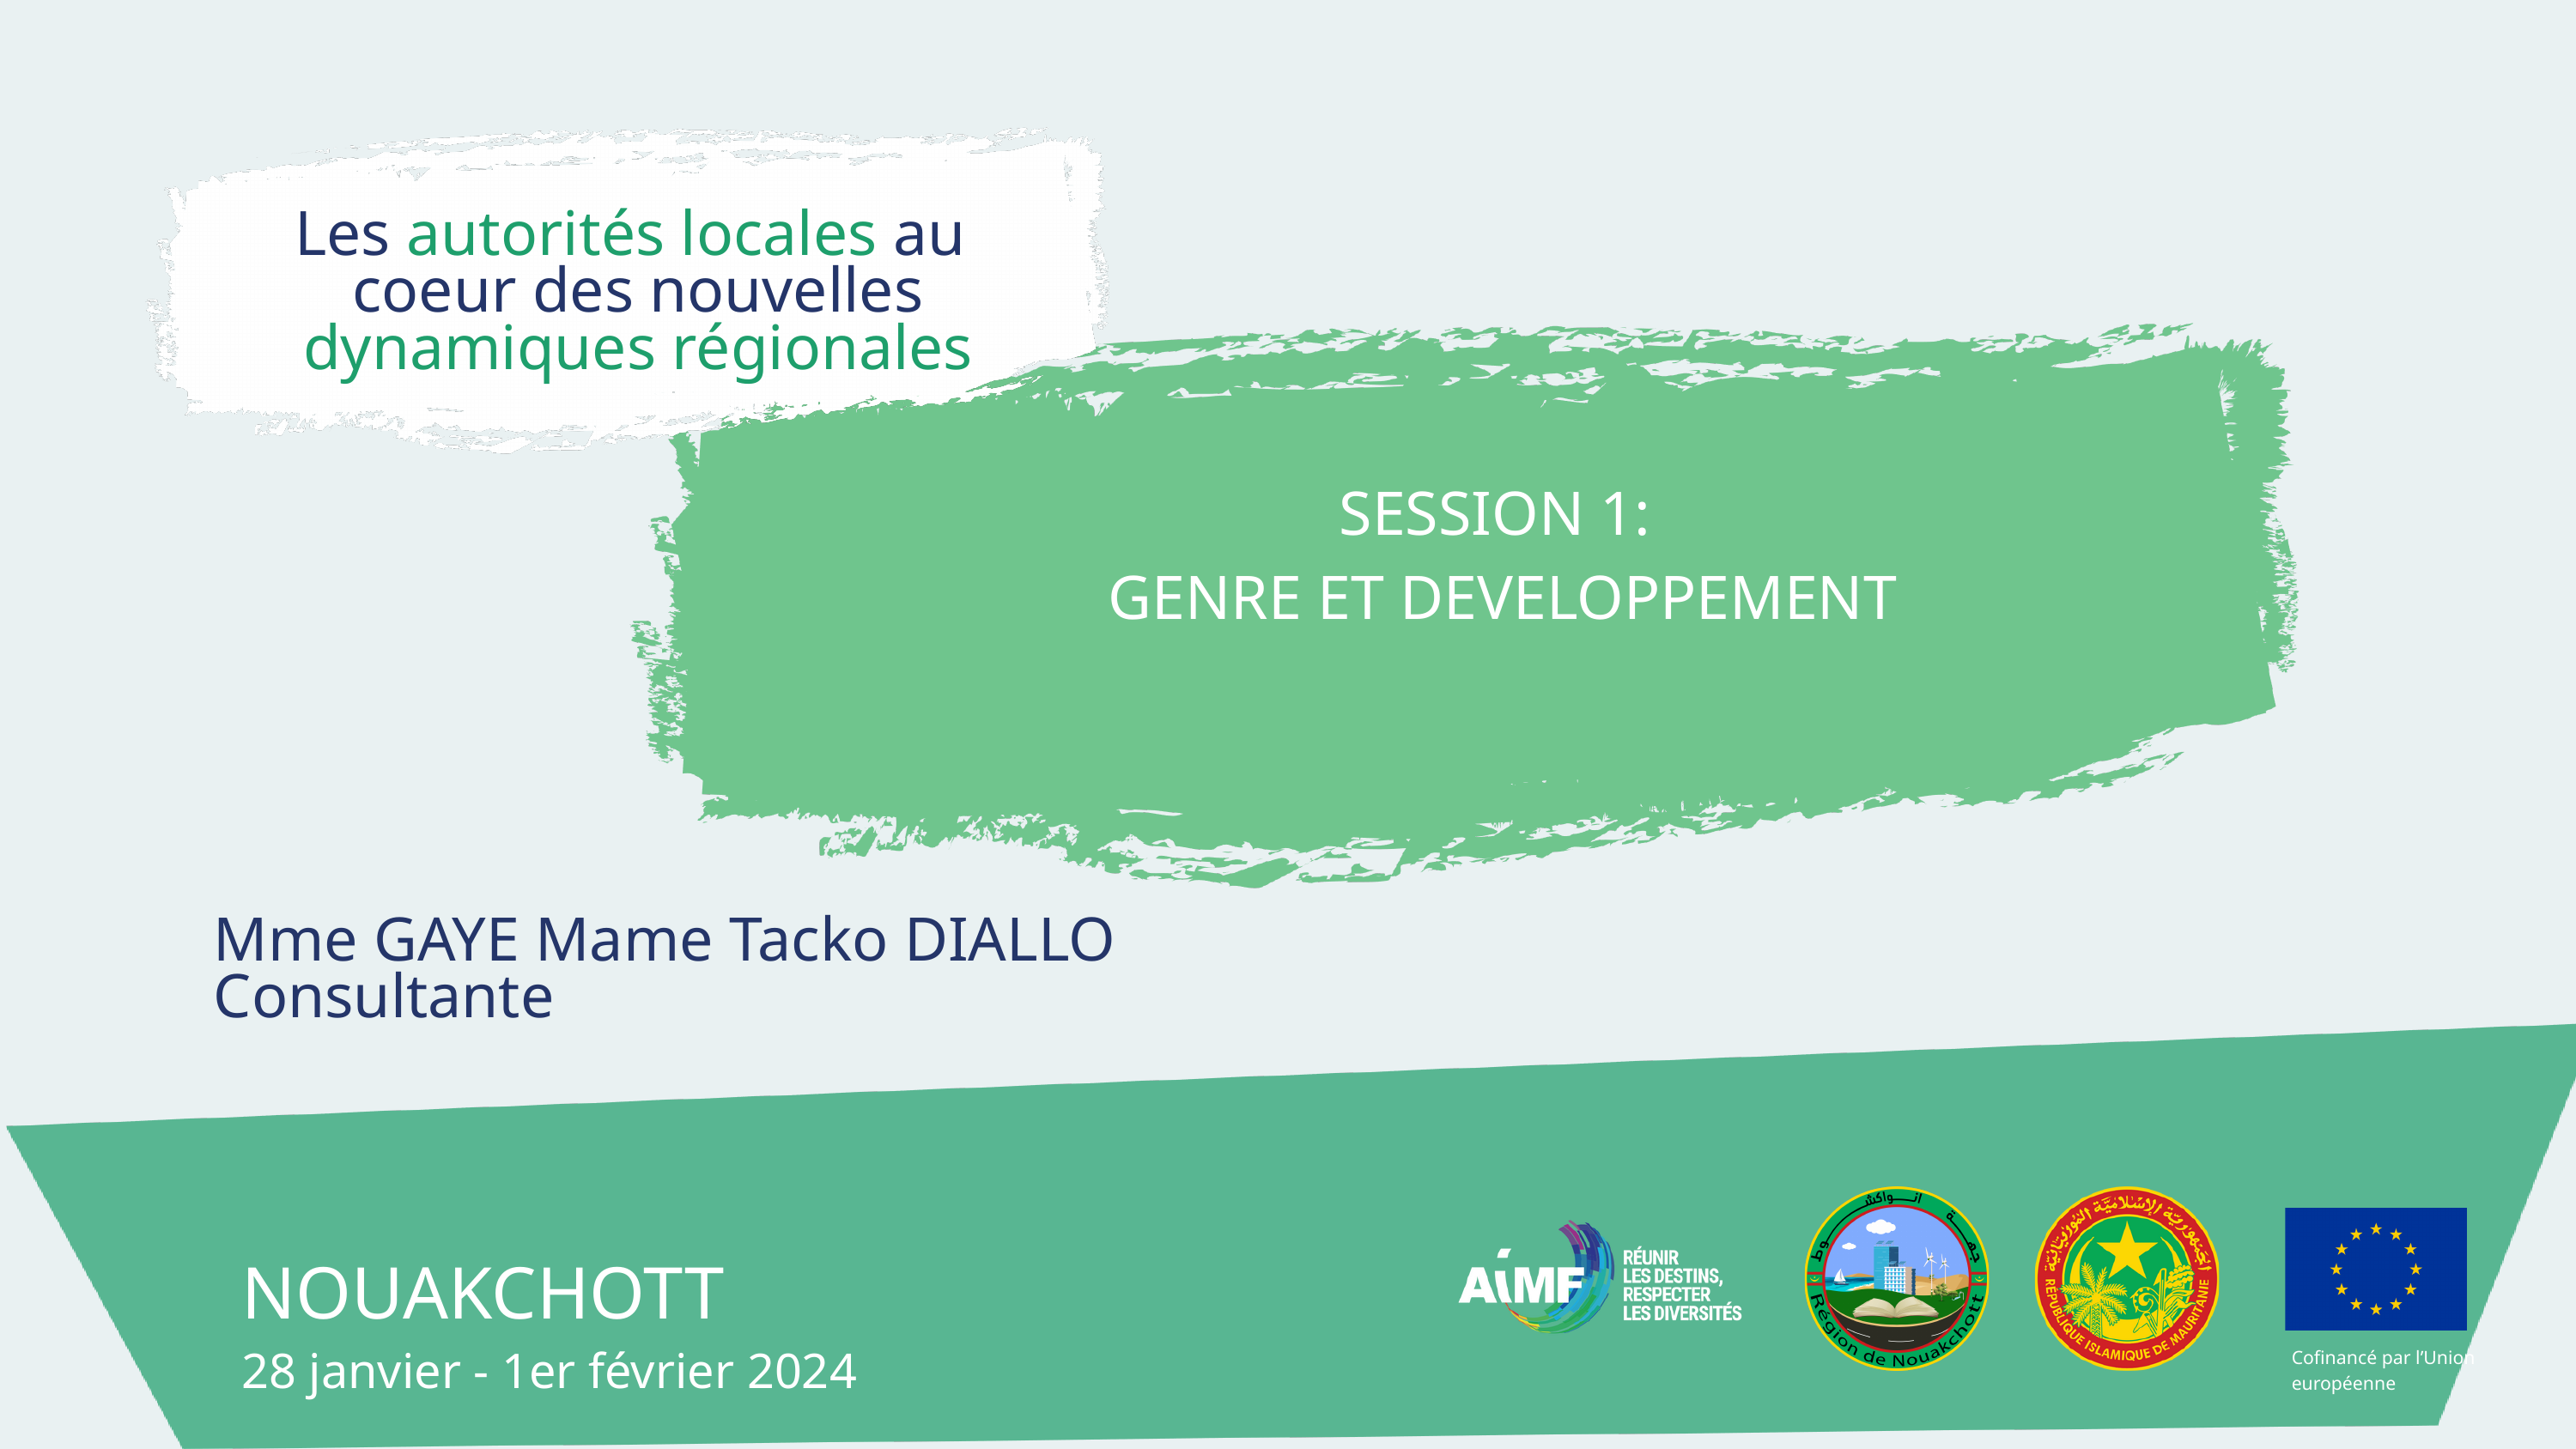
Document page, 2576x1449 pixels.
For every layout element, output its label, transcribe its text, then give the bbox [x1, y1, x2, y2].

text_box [1436, 1185, 2478, 1394]
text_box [241, 1233, 972, 1395]
text_box SESSION 1: GENRE ET DEVELOPPEMENT [815, 463, 2191, 632]
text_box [144, 125, 1112, 454]
text_box [6, 1022, 2576, 1449]
text_box [628, 321, 2303, 888]
text_box Mme GAYE Mame Tacko DIALLO Consultante [213, 916, 1857, 1087]
